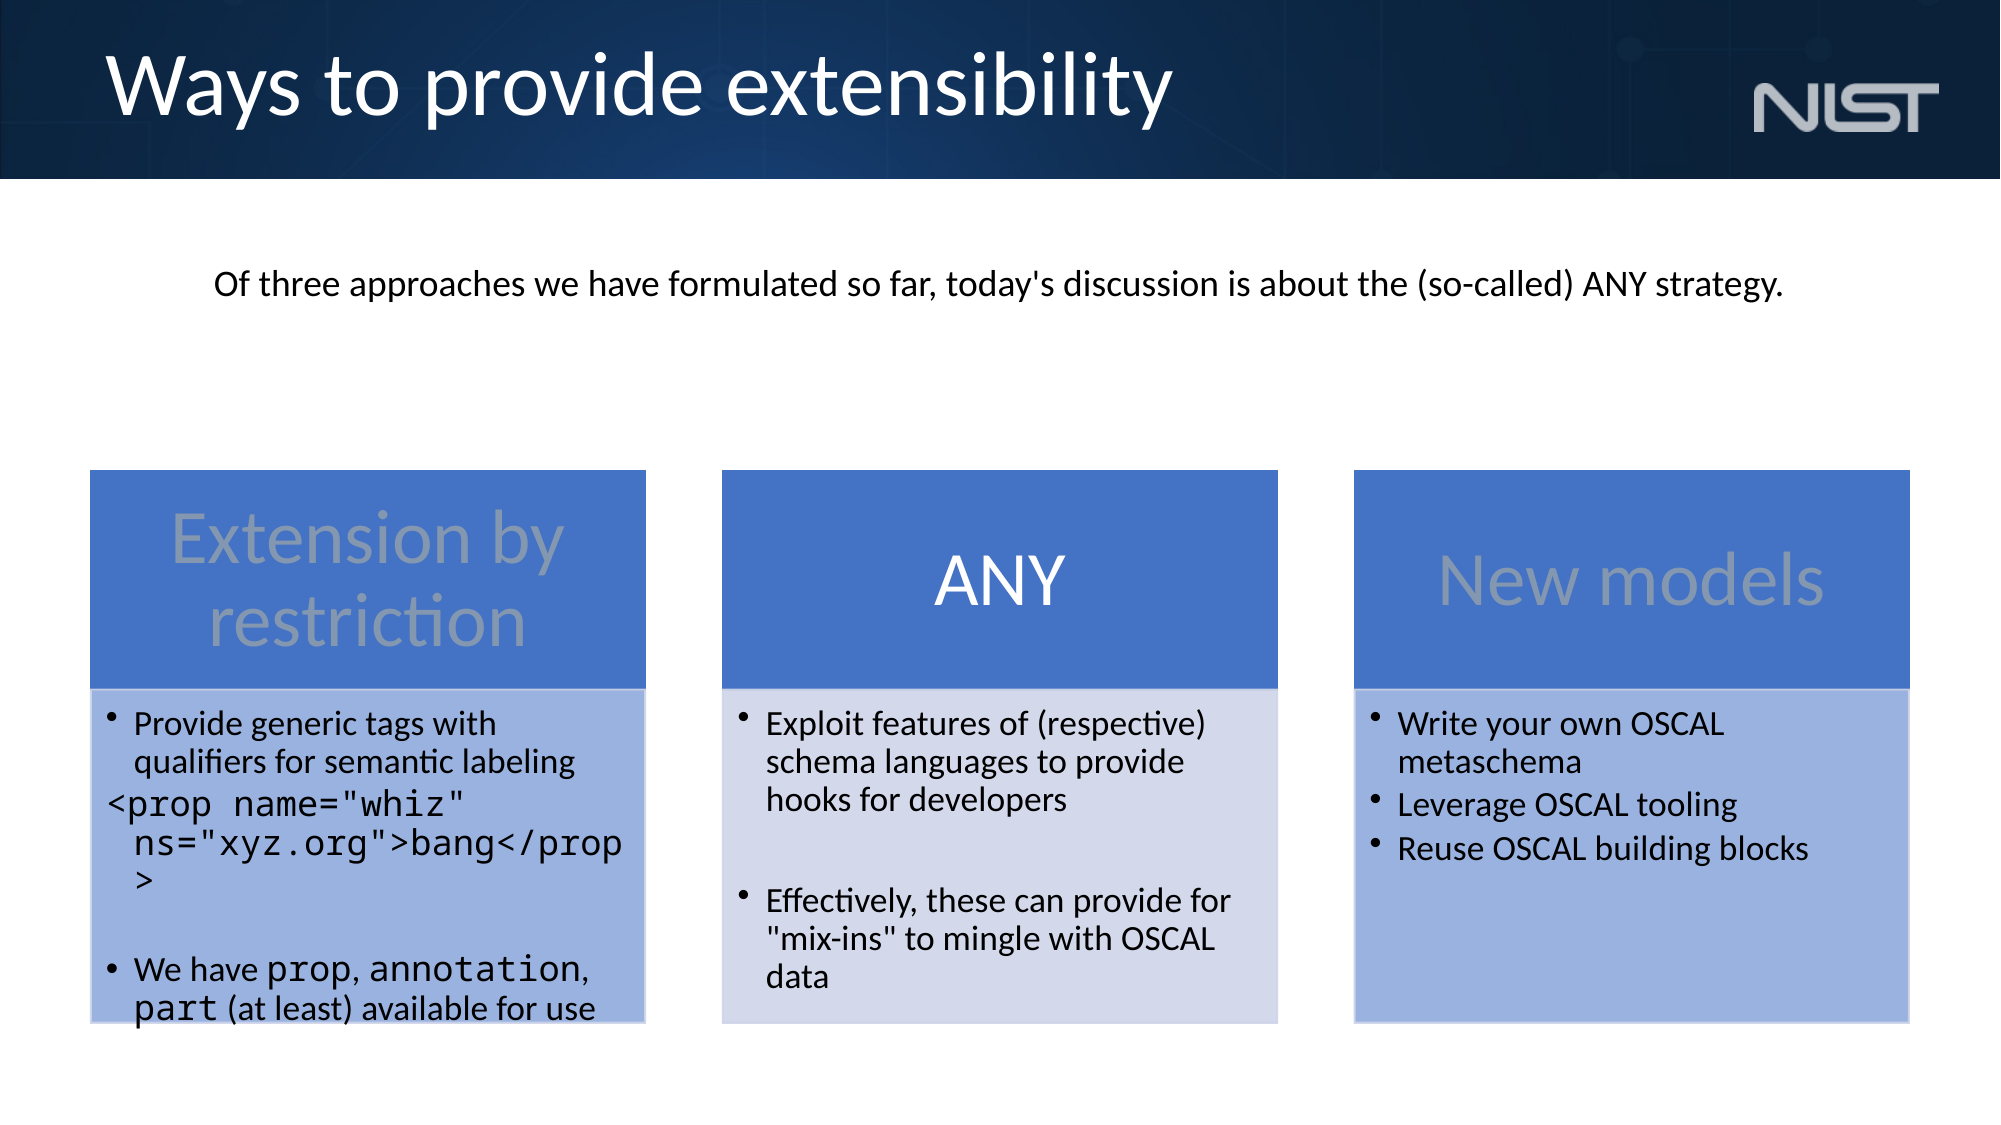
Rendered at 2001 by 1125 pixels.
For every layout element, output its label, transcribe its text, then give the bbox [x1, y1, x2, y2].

title Ways to provide extensibility [90, 0, 1725, 173]
picture [0, 0, 2000, 179]
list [90, 368, 1910, 1125]
text_box Of three approaches we have formulated so far, today's discussion is about the (so-called) ANY strategy. [90, 251, 1910, 311]
